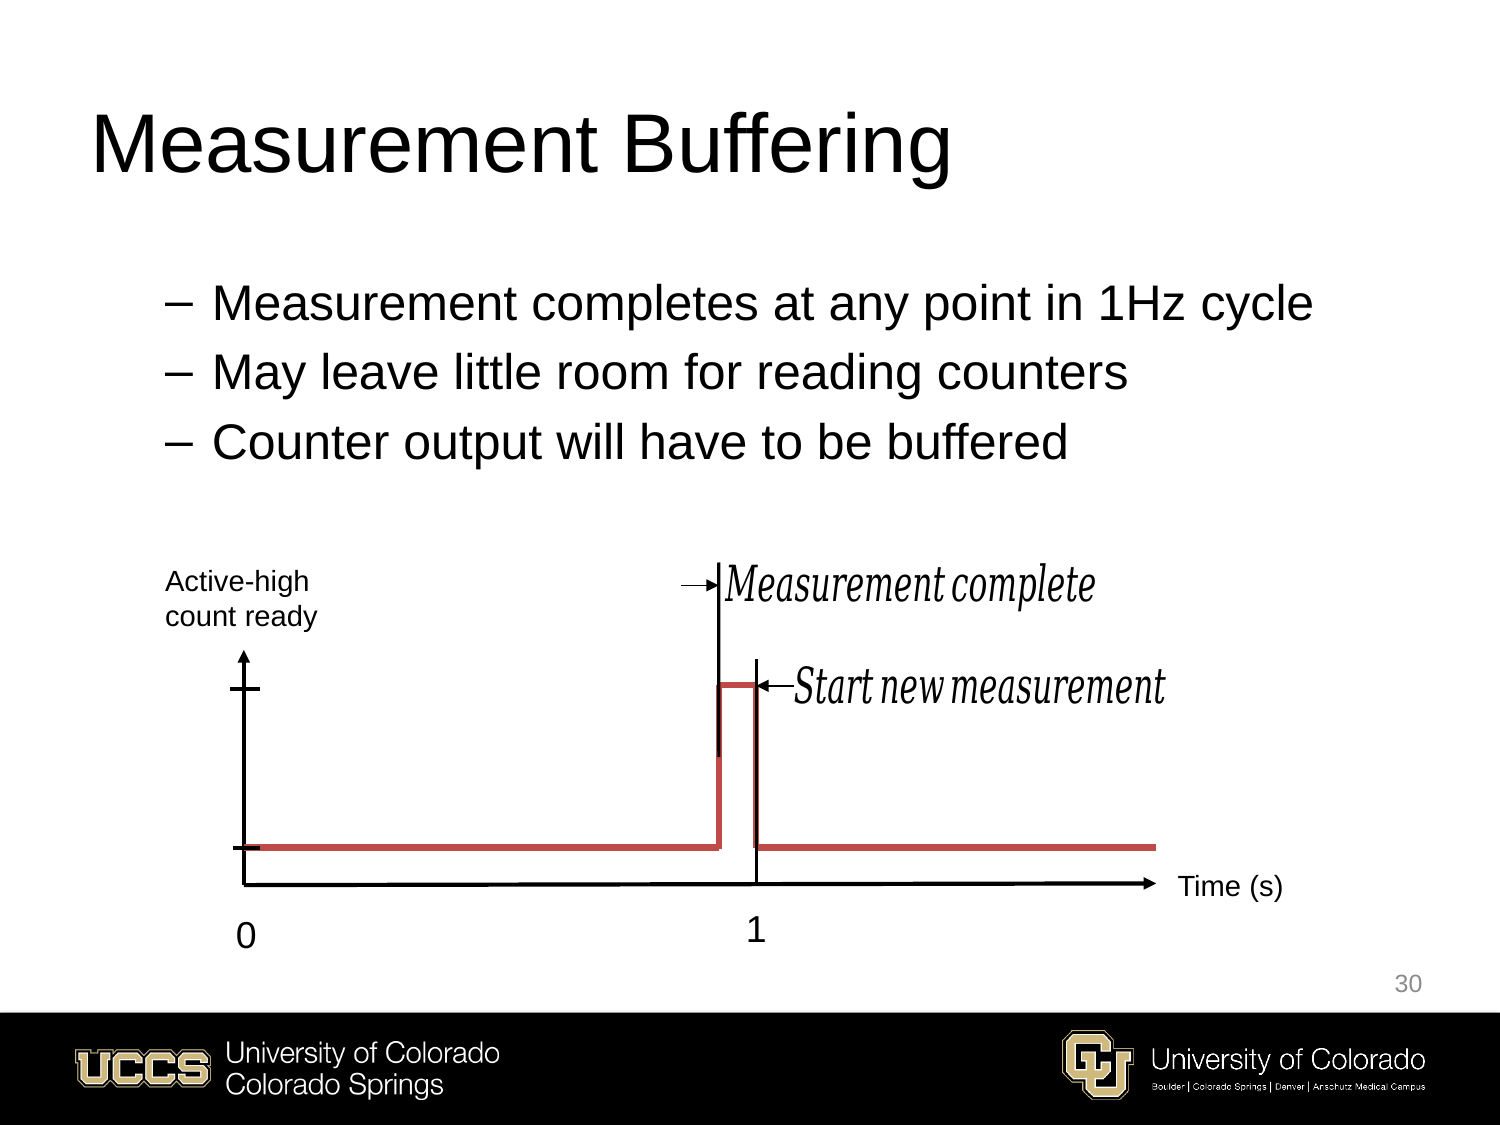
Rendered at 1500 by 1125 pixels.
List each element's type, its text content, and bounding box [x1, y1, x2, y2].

text_box Active-high count ready [150, 554, 334, 640]
title Measurement Buffering [75, 45, 1425, 233]
text_box Time (s) [1162, 859, 1299, 910]
list Measurement completes at any point in 1Hz cycle May leave little room for reading counters Counter output will have to be buffered [75, 262, 1425, 483]
picture [1062, 1030, 1425, 1100]
slide_number 30 [1087, 952, 1438, 1013]
picture [75, 1041, 499, 1100]
text_box 1 [731, 897, 782, 957]
text_box 0 [221, 903, 272, 964]
